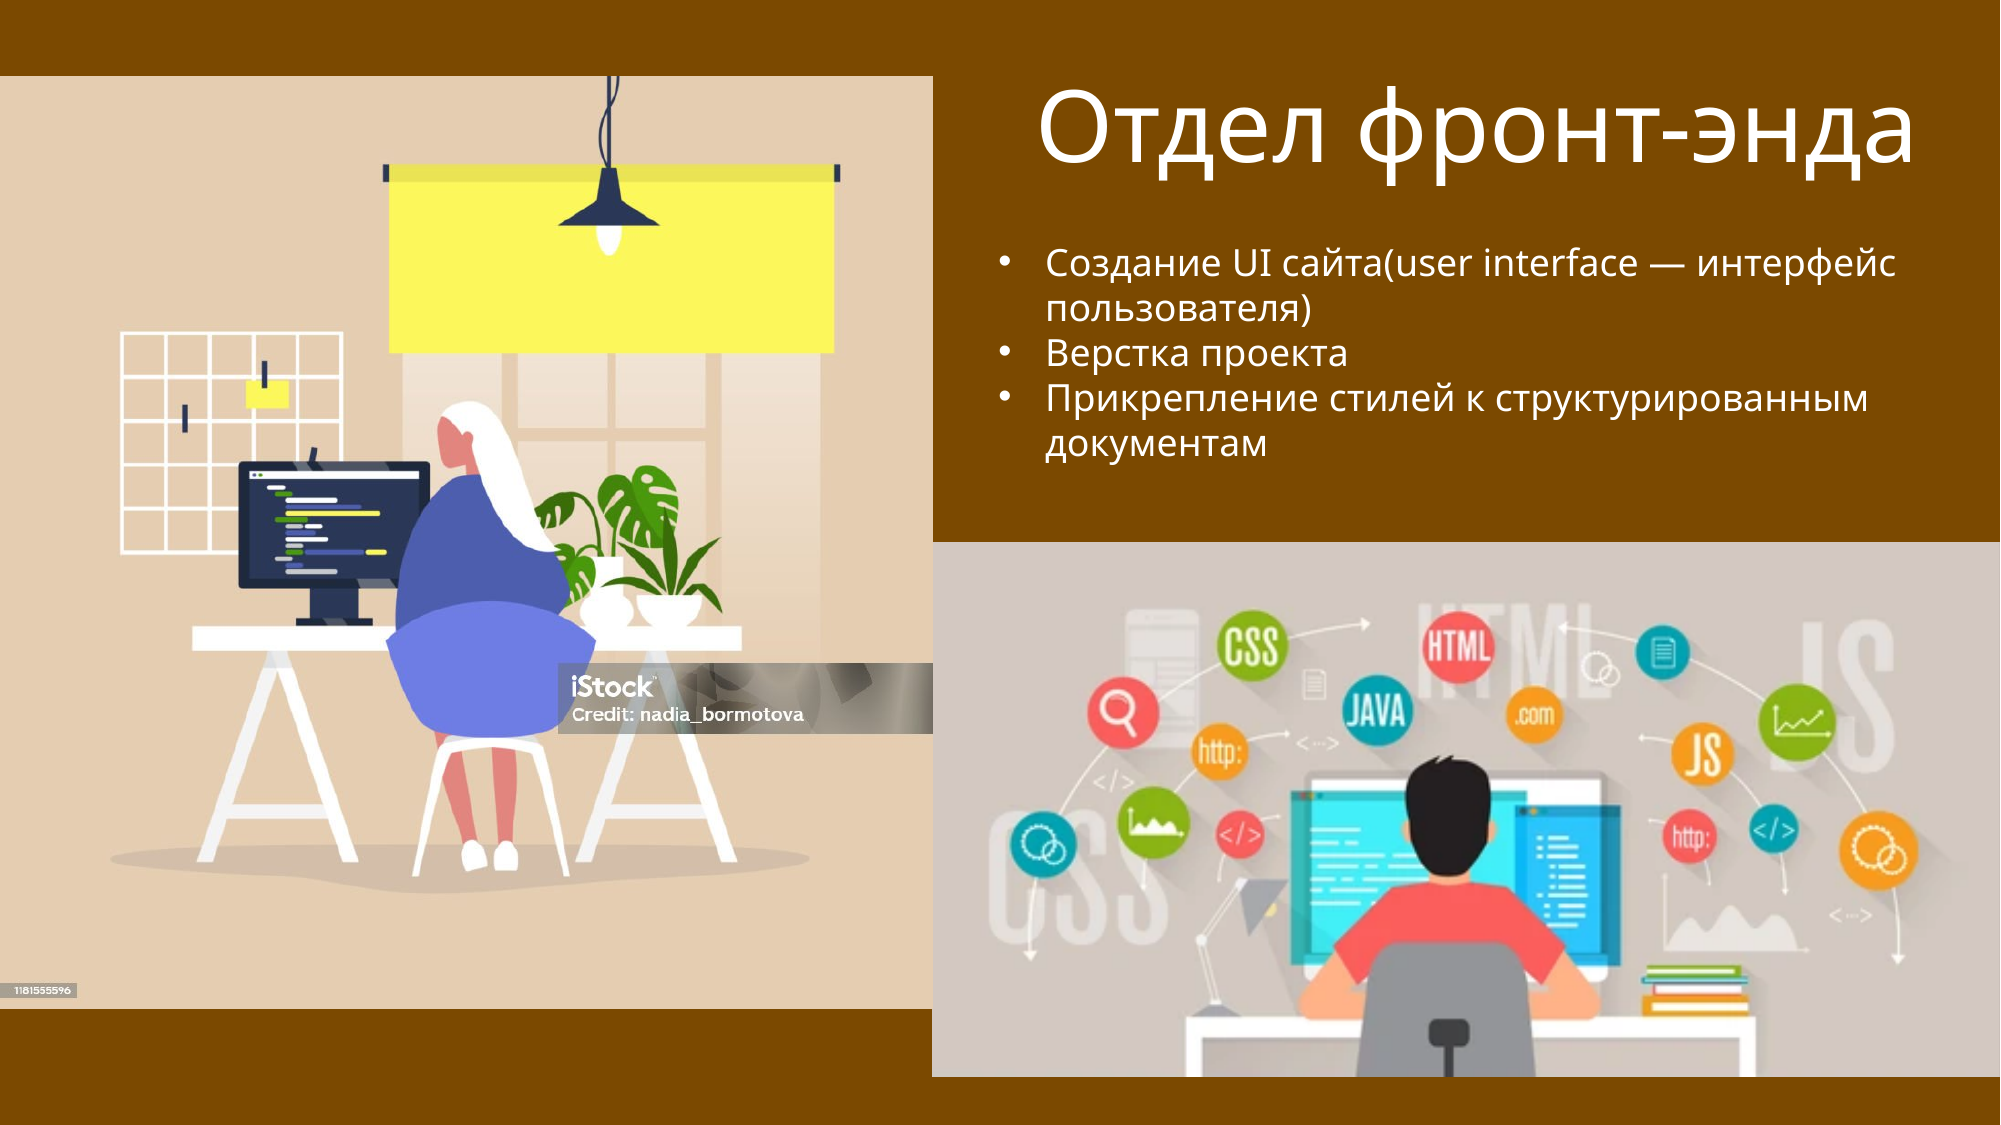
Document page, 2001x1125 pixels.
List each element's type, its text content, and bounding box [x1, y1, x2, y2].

text_box Создание UI сайта(user interface — интерфейс пользователя) Верстка проекта Прикрепление стилей к структурированным документам [983, 231, 1976, 516]
title Отдел фронт-энда [981, 13, 1974, 232]
picture [0, 76, 2000, 1077]
